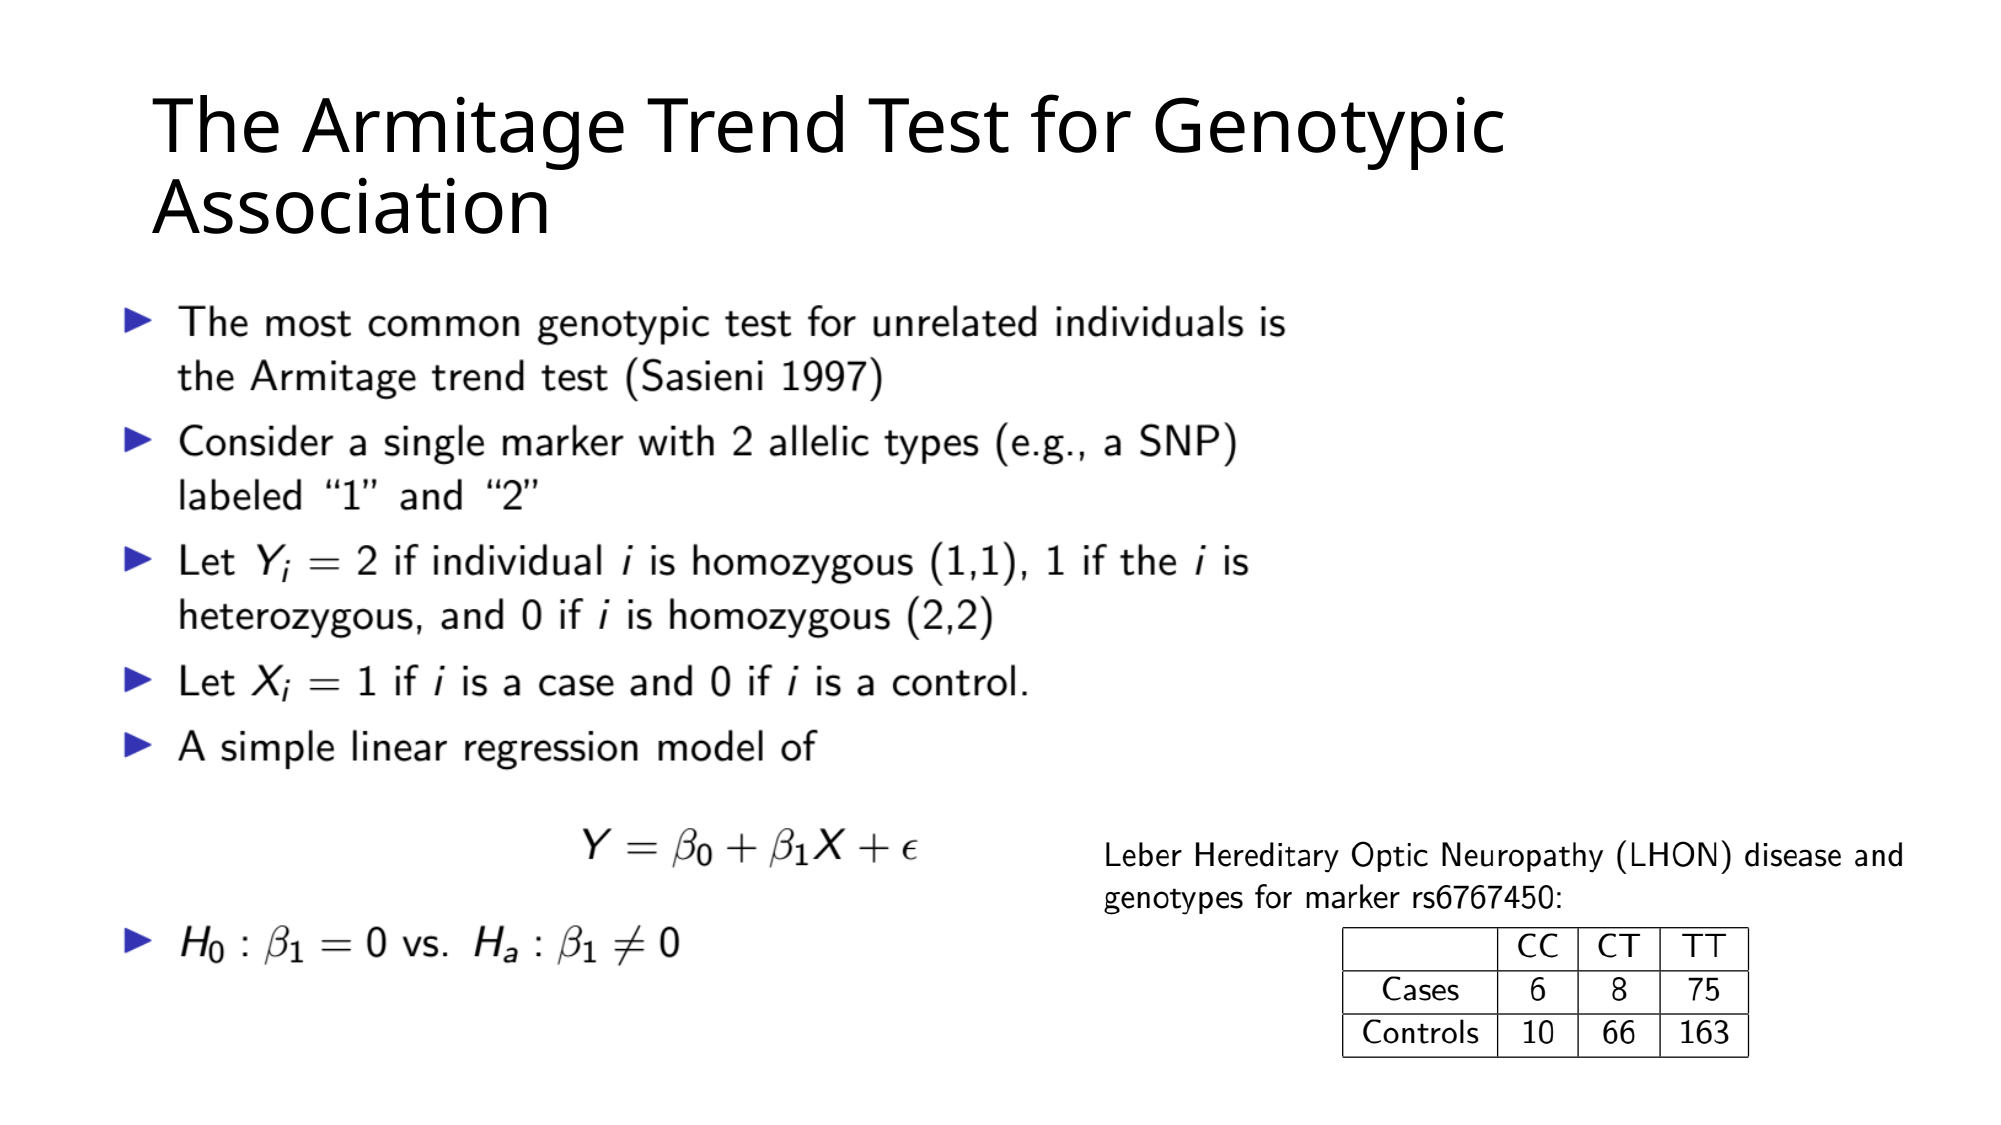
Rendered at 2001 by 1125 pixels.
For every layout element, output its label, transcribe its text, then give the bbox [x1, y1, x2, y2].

picture [1086, 826, 1918, 1063]
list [99, 277, 1294, 992]
title The Armitage Trend Test for Genotypic Association [137, 59, 1863, 278]
